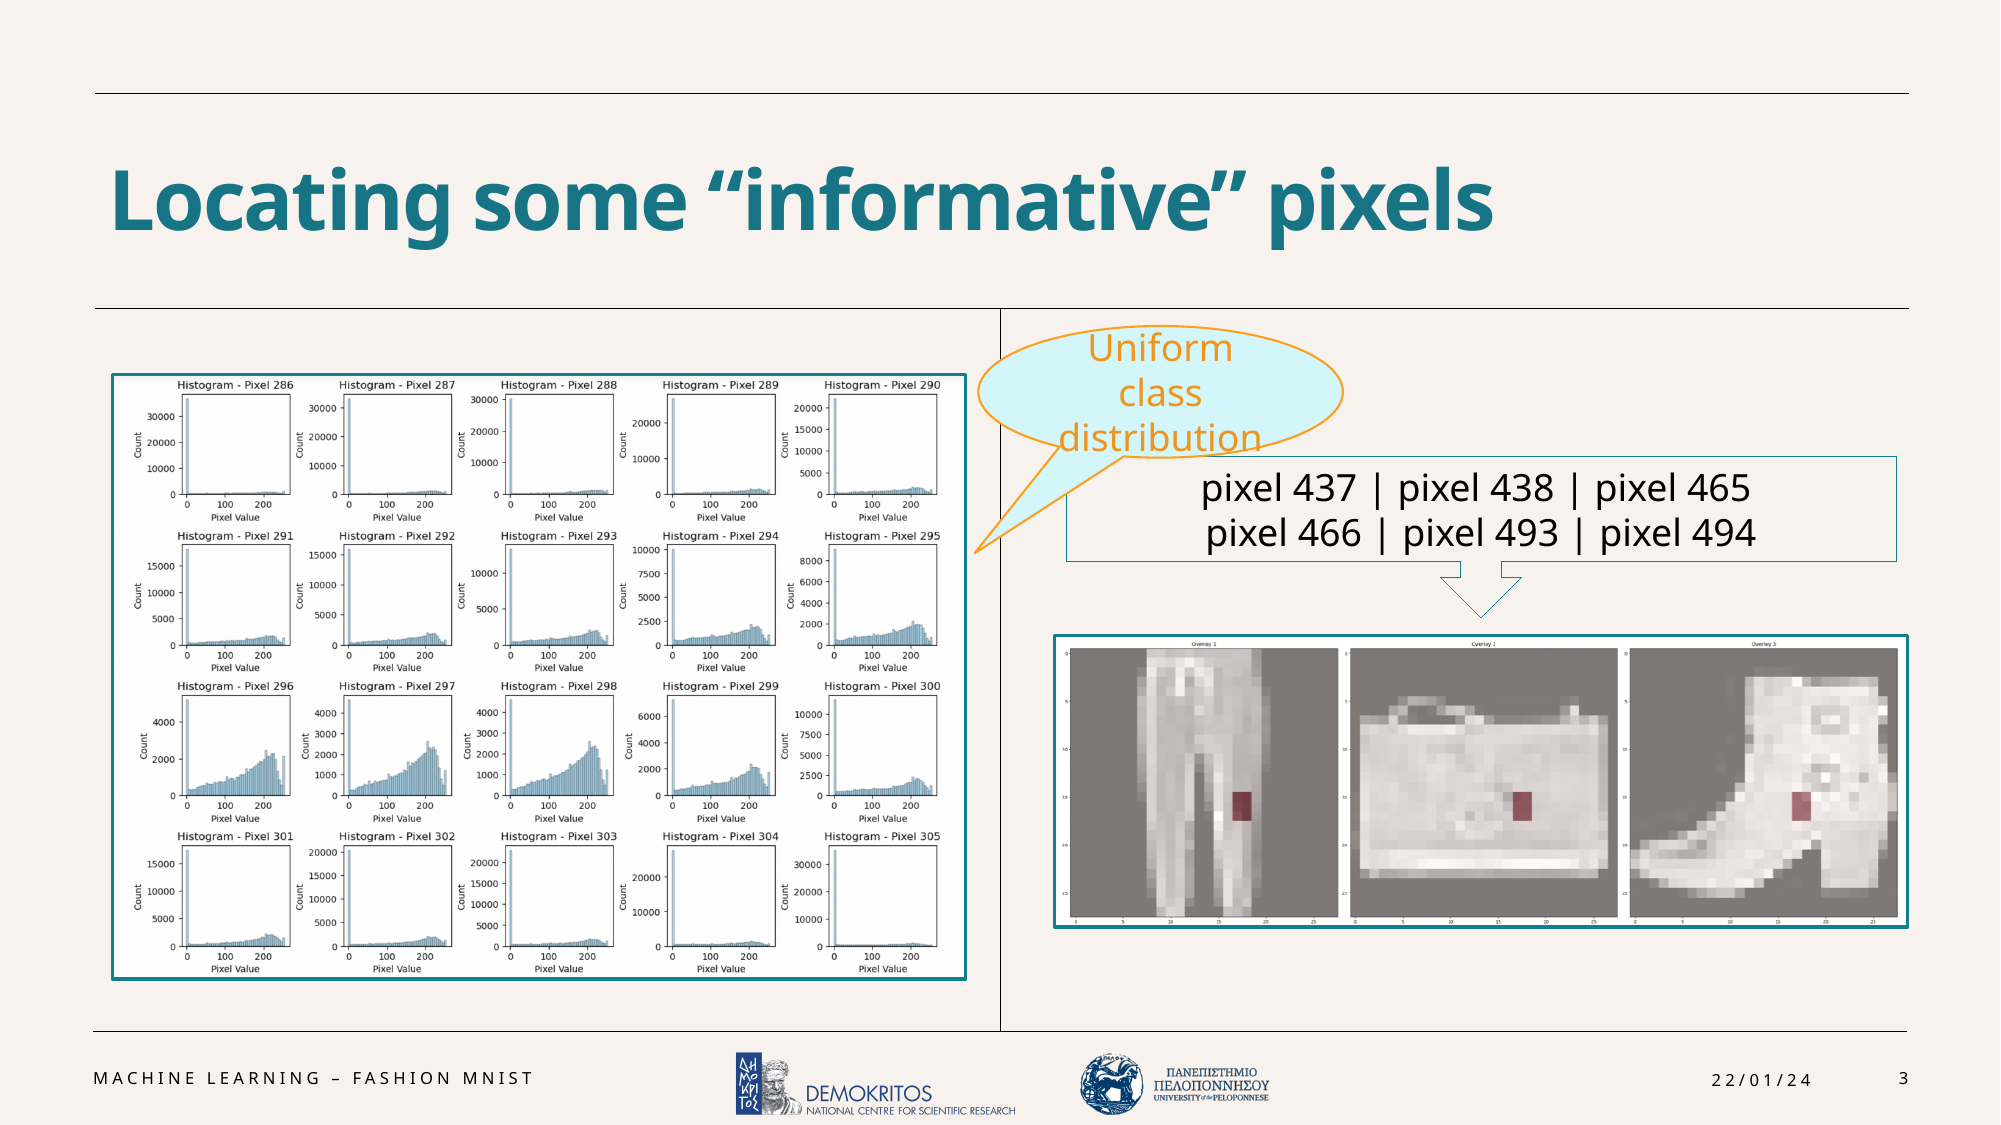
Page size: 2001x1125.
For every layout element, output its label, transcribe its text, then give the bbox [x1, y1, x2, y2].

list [1056, 636, 1907, 926]
slide_number 3 [1825, 1049, 1924, 1110]
picture [1077, 1049, 1271, 1118]
picture [729, 1049, 1031, 1118]
text_box Uniform class distribution [973, 324, 1344, 555]
text_box pixel 437 | pixel 438 | pixel 465 pixel 466 | pixel 493 | pixel 494 [1066, 456, 1897, 618]
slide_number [1618, 1049, 1825, 1110]
footer Machine learning – fashion mnist [78, 1049, 562, 1110]
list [114, 376, 964, 978]
title Locating some “informative” pixels [93, 116, 1907, 290]
